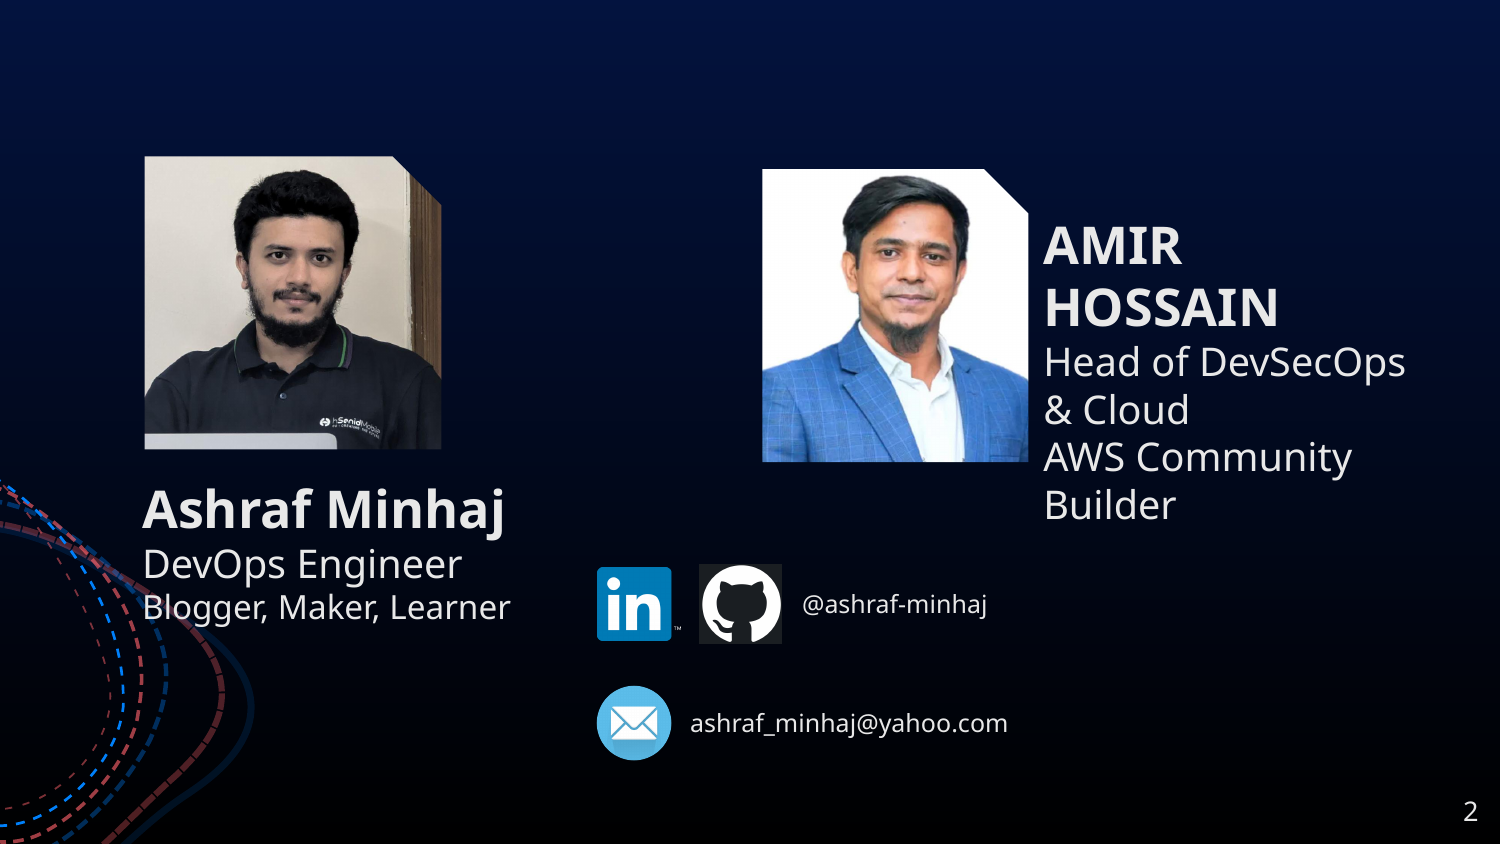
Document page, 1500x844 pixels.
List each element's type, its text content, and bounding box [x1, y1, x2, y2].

picture [698, 564, 783, 645]
picture [670, 567, 681, 641]
picture [608, 578, 619, 589]
title AMIR HOSSAIN Head of DevSecOps & Cloud AWS Community Builder [1033, 197, 1424, 420]
title Ashraf Minhaj DevOps Engineer Blogger, Maker, Learner [127, 461, 665, 663]
picture [609, 595, 619, 630]
text_box @ashraf-minhaj [787, 573, 1042, 634]
picture [627, 595, 660, 630]
slide_number ‹#› [1403, 779, 1494, 844]
text_box ashraf_minhaj@yahoo.com [680, 692, 1025, 753]
picture [144, 156, 442, 450]
picture [762, 168, 1029, 463]
picture [592, 681, 676, 765]
